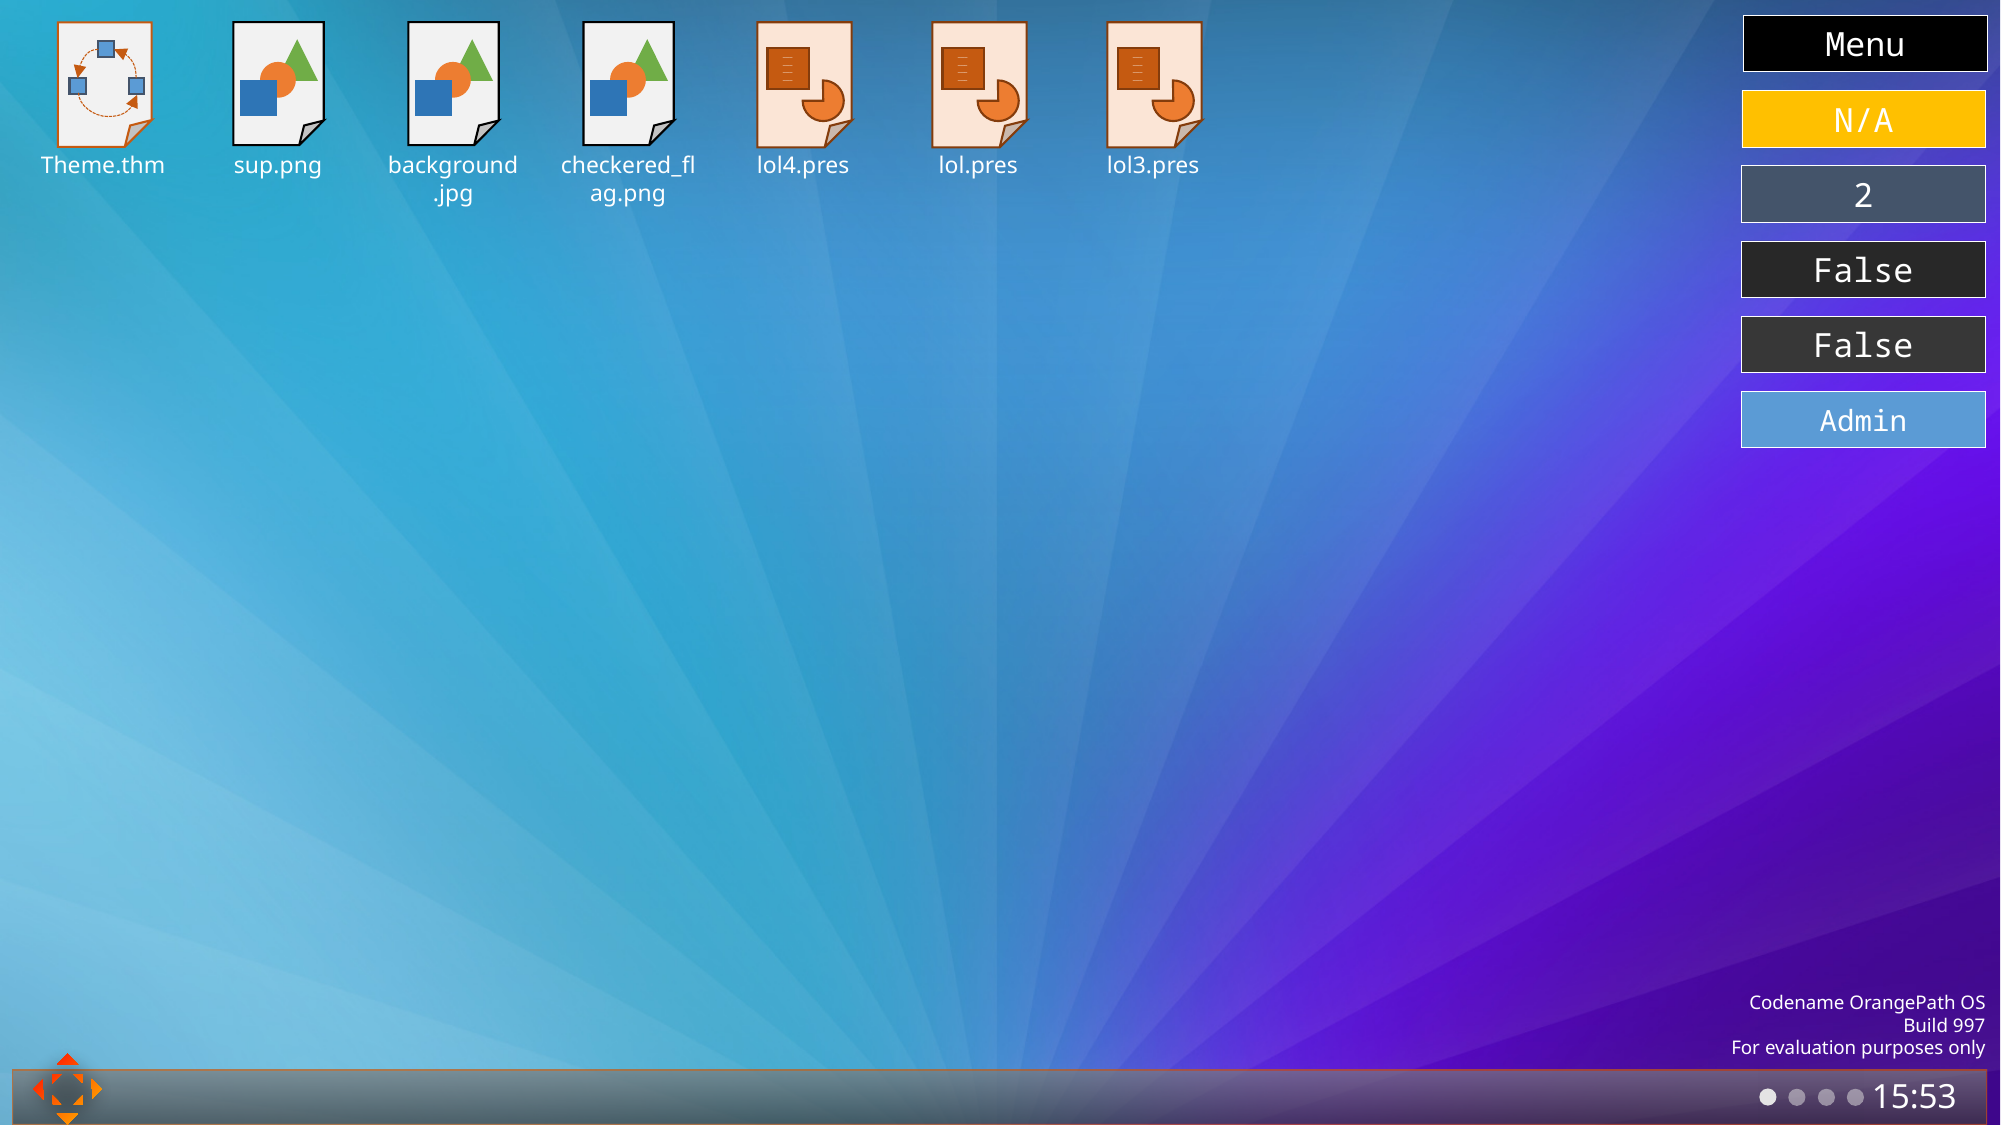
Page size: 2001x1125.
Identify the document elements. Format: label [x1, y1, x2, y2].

text_box [0, 0, 2000, 1125]
